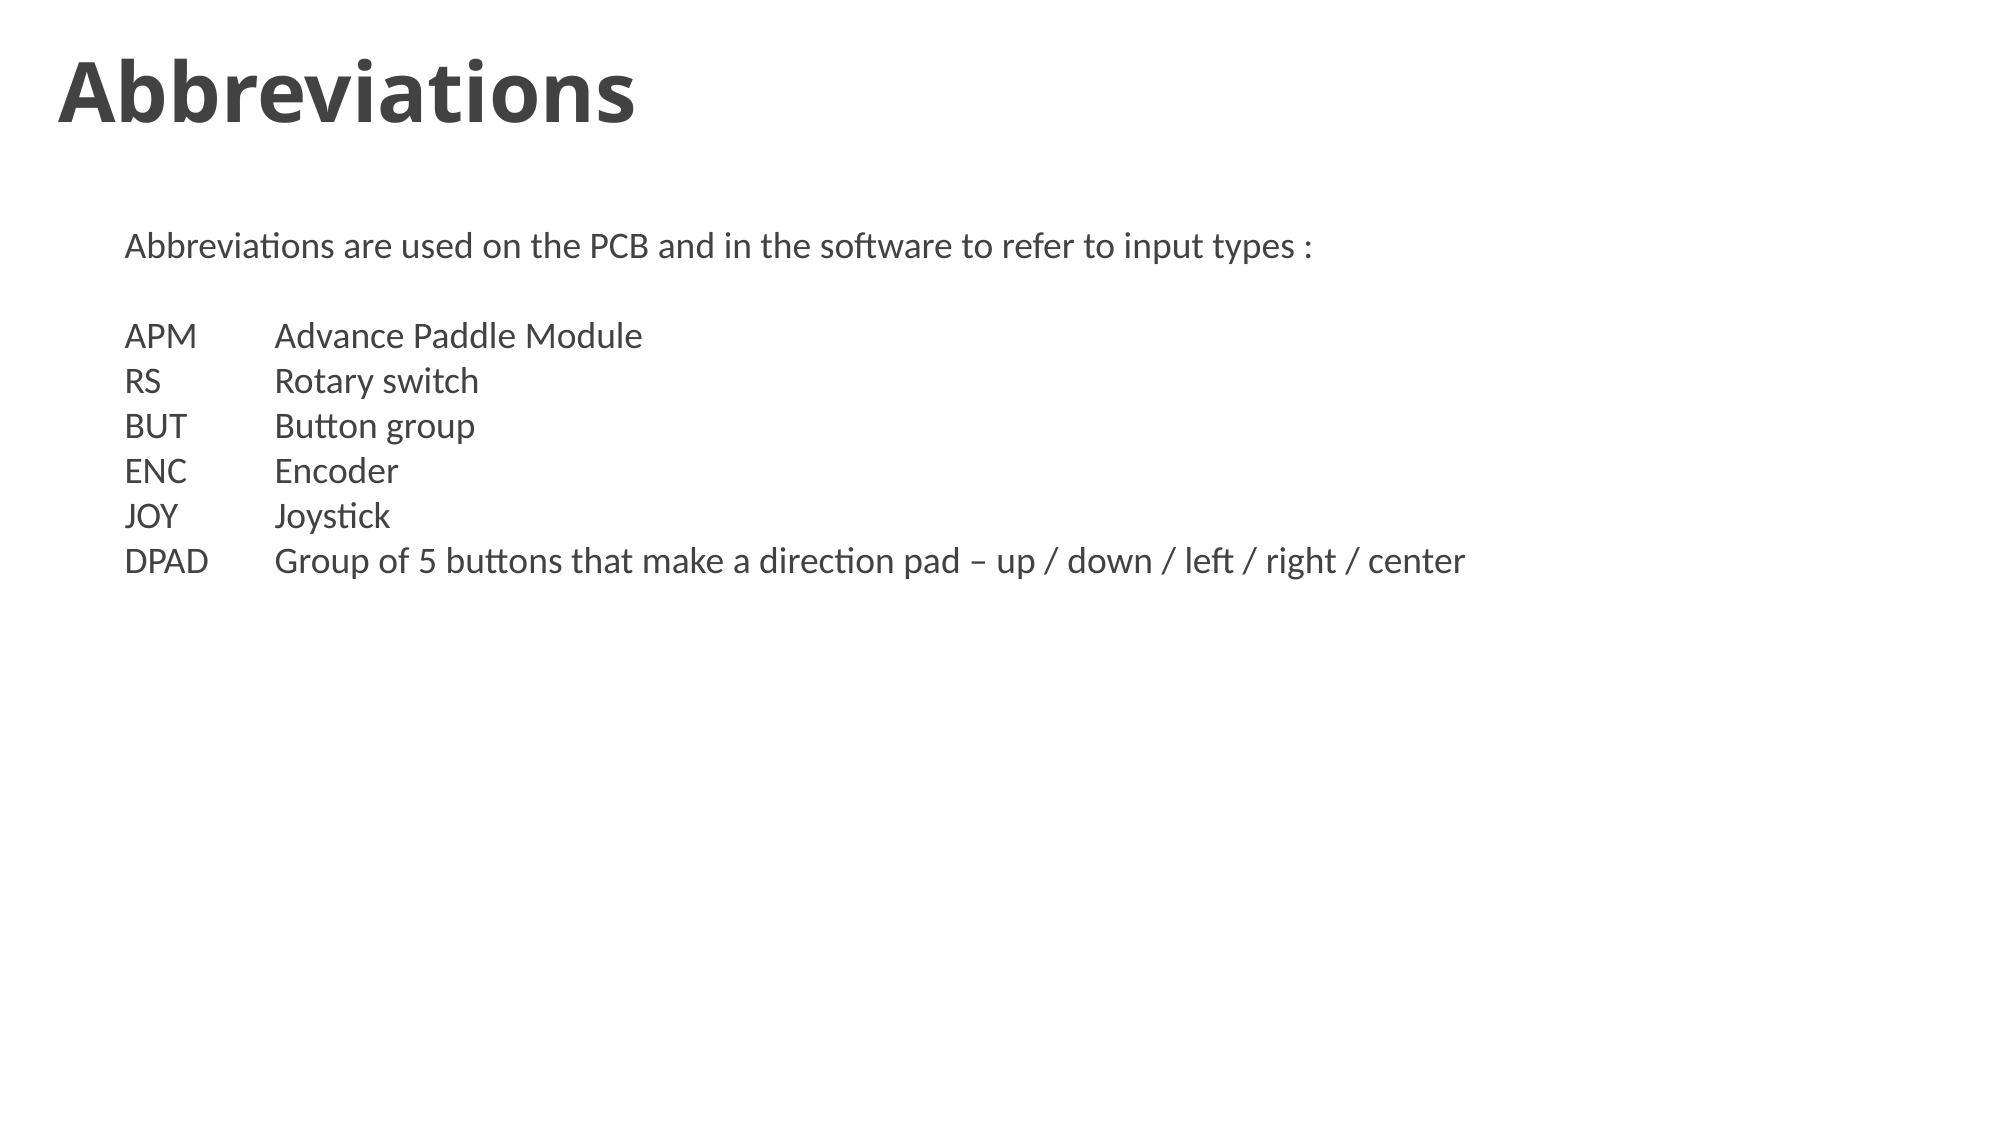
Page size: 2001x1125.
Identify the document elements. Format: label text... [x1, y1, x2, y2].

text_box Abbreviations are used on the PCB and in the software to refer to input types : APM Advance Paddle Module RS Rotary switch BUT Button group ENC Encoder JOY Joystick DPAD Group of 5 buttons that make a direction pad – up / down / left / right / center [109, 213, 1926, 634]
title Abbreviations [43, 27, 1769, 164]
